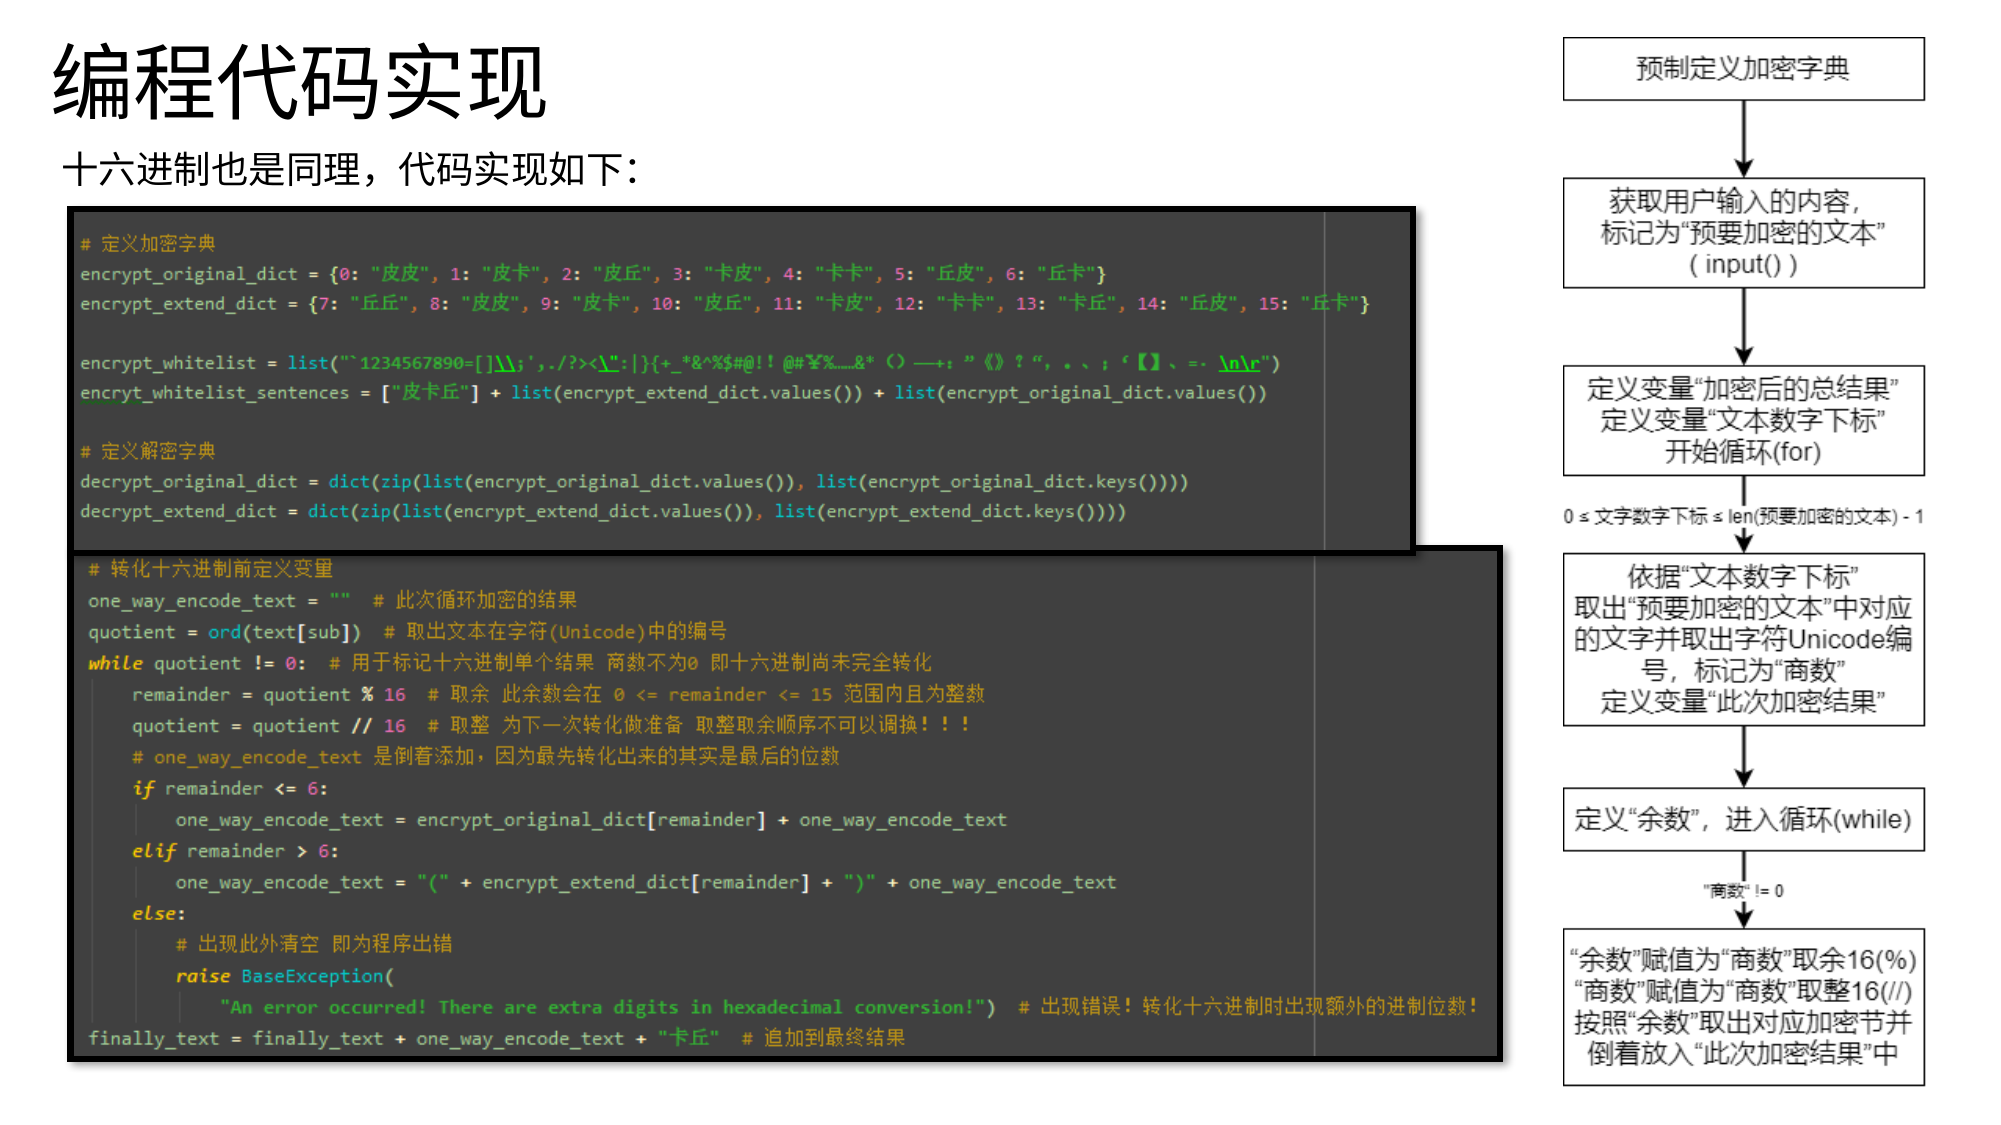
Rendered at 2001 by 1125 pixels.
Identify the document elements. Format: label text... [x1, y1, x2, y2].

text_box 编程代码实现 [35, 22, 565, 138]
text_box 十六进制也是同理，代码实现如下： [46, 138, 677, 199]
picture [1563, 37, 1927, 1088]
picture [73, 212, 1410, 550]
picture [73, 551, 1497, 1056]
